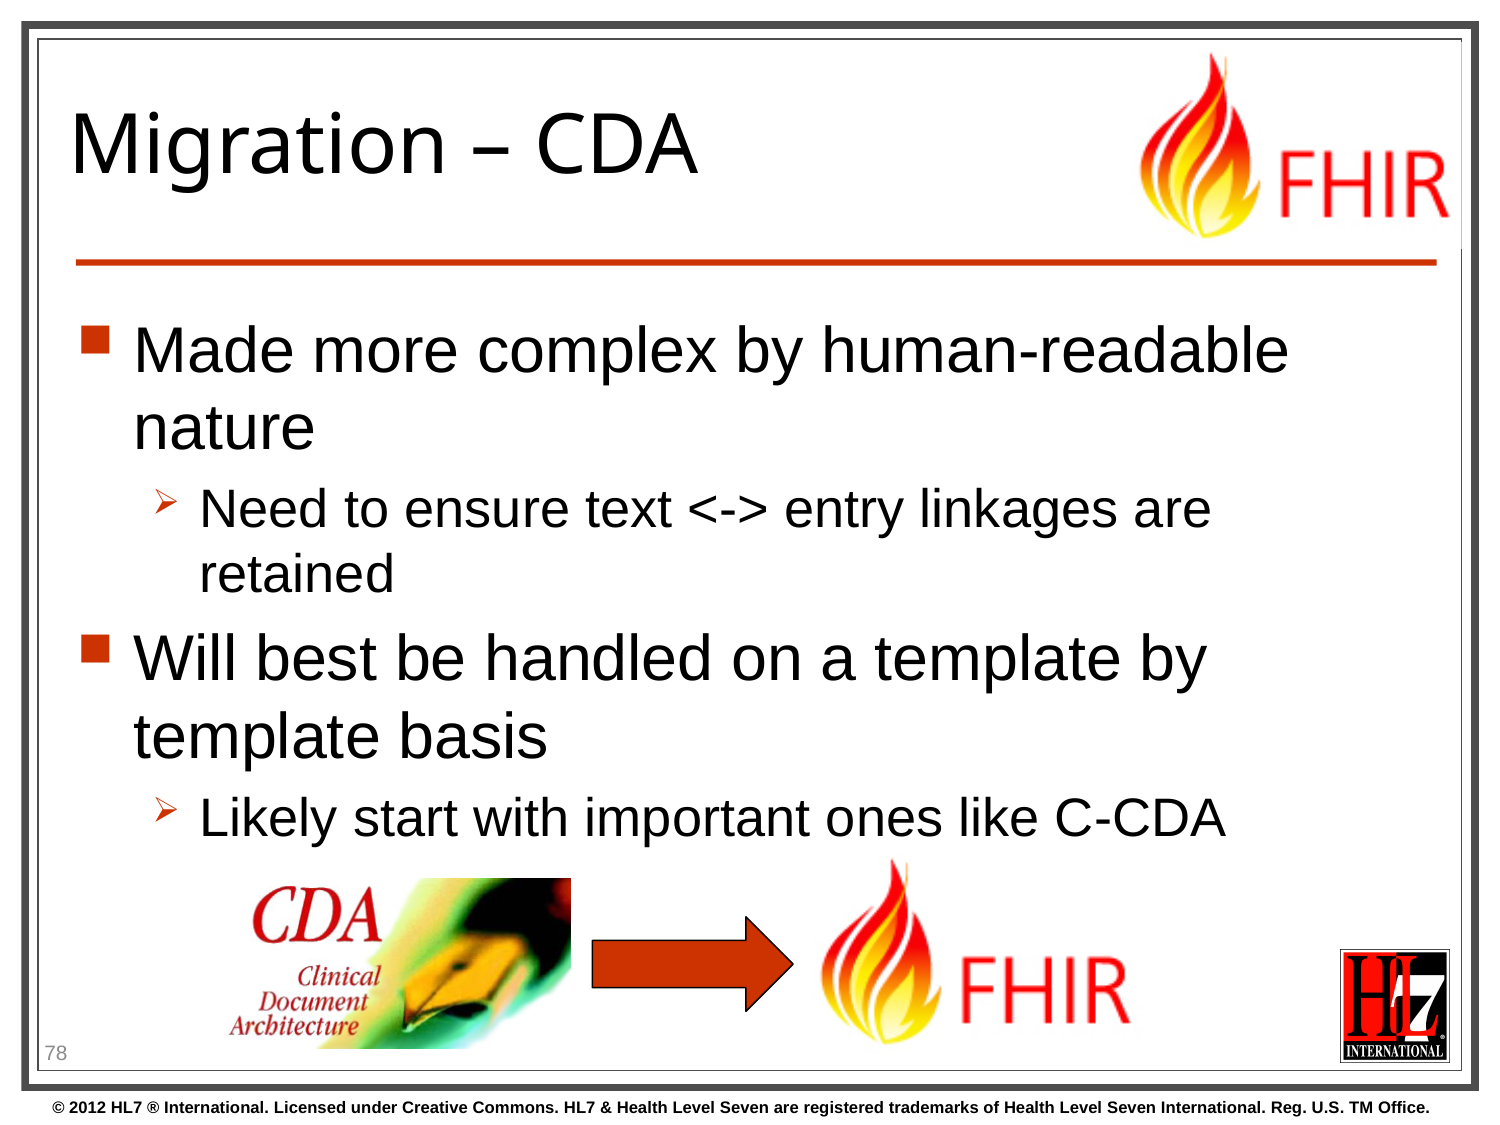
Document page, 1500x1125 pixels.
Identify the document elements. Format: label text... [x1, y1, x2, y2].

picture [1128, 42, 1462, 249]
text_box [592, 916, 794, 1012]
title Migration – CDA [53, 54, 1128, 244]
slide_number 78 [29, 1034, 148, 1071]
list Made more complex by human-readable nature Need to ensure text <-> entry linkages are retained Will best be handled on a template by template basis Likely start with important ones like C-CDA [62, 299, 1438, 1035]
picture [1340, 949, 1450, 1063]
picture [808, 847, 1143, 1054]
picture [218, 877, 572, 1050]
